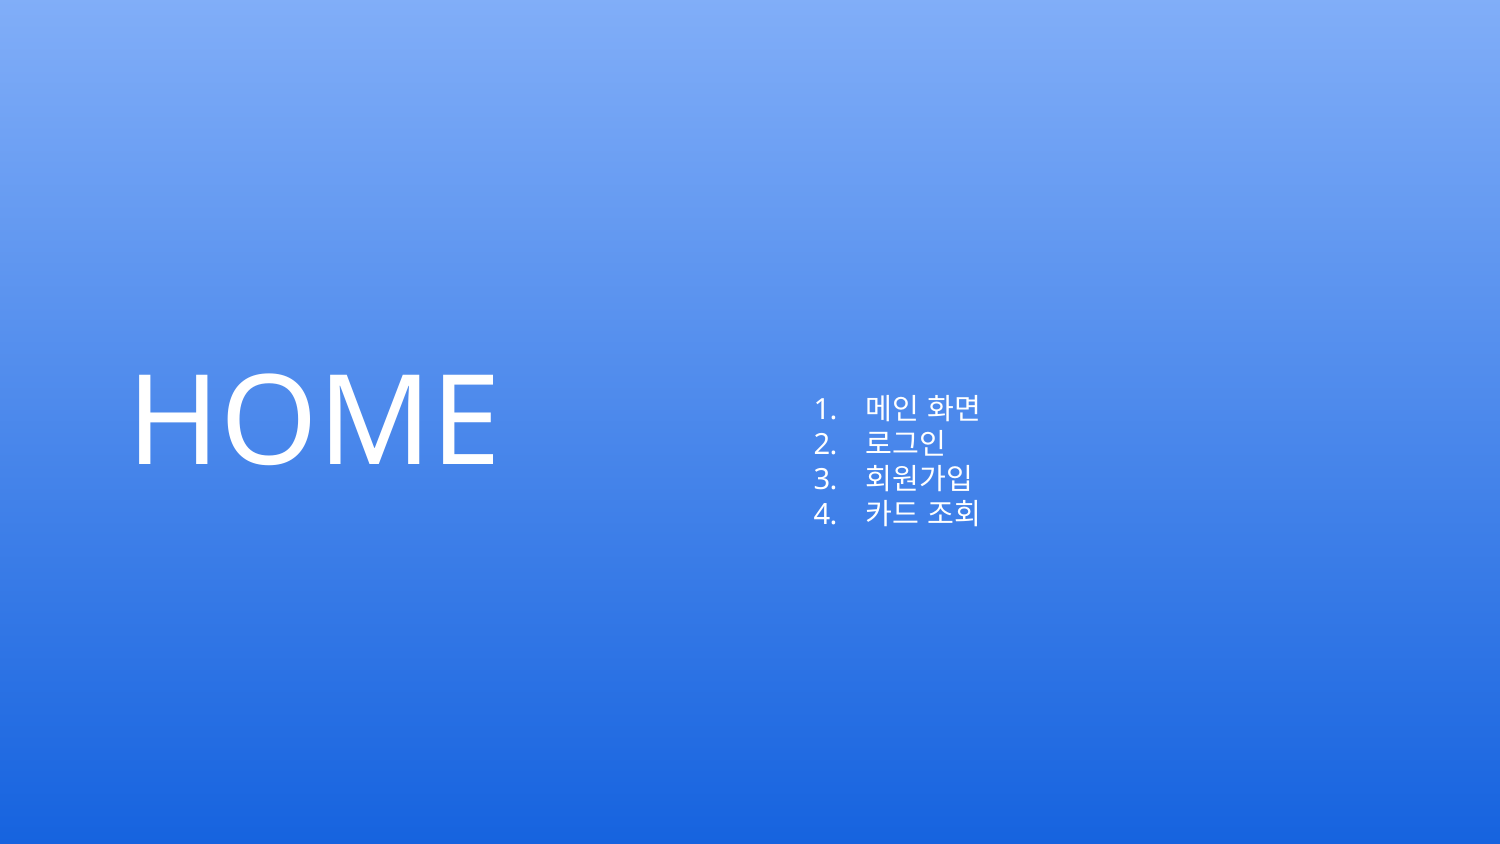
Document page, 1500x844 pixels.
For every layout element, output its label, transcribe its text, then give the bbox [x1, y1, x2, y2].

text_box 메인 화면 로그인 회원가입 카드 조회 [775, 375, 1390, 546]
title HOME [80, 80, 1102, 752]
